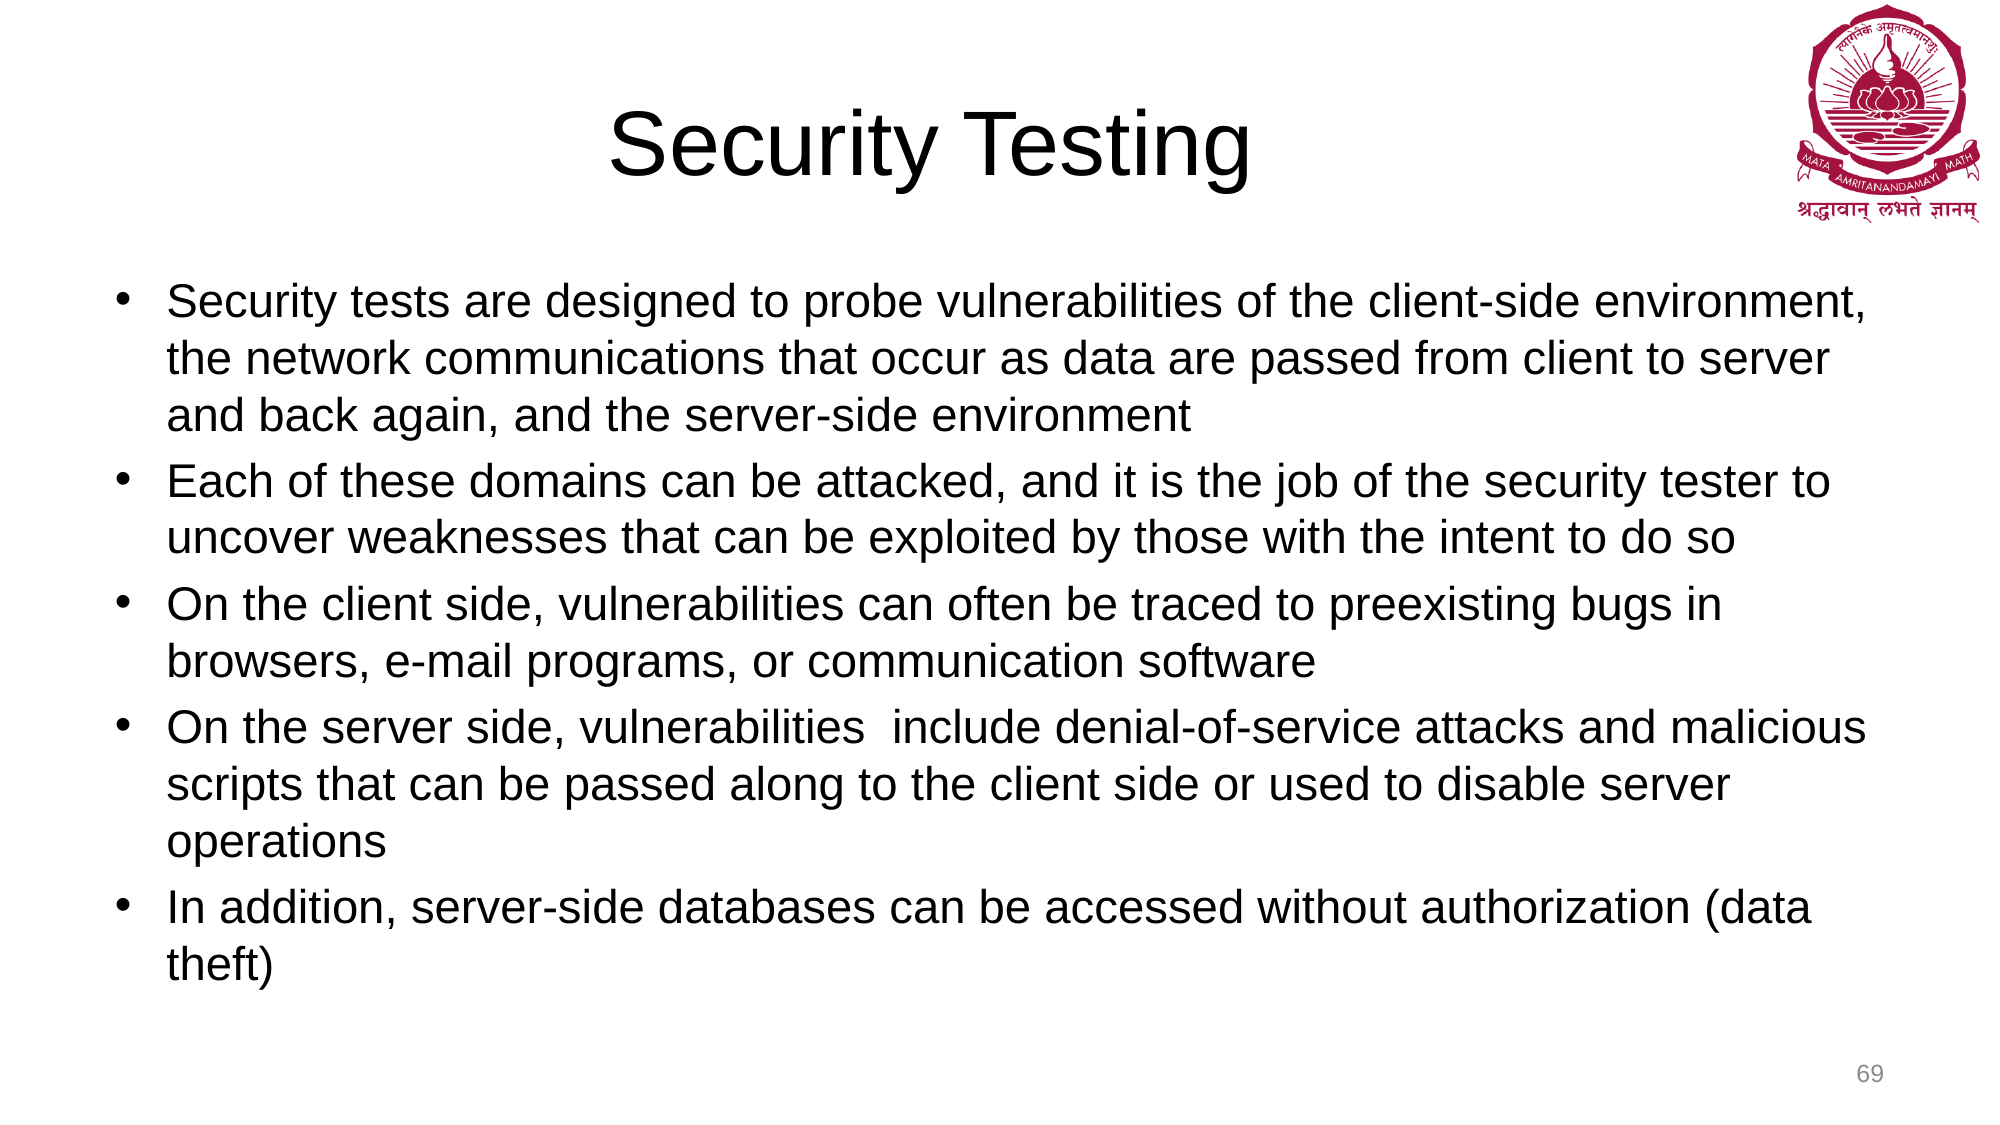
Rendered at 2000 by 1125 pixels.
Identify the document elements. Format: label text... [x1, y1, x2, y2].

list Security tests are designed to probe vulnerabilities of the client-side environment, the network communications that occur as data are passed from client to server and back again, and the server-side environment Each of these domains can be attacked, and it is the job of the security tester to uncover weaknesses that can be exploited by those with the intent to do so On the client side, vulnerabilities can often be traced to preexisting bugs in browsers, e-mail programs, or communication software On the server side, vulnerabilities include denial-of-service attacks and malicious scripts that can be passed along to the client side or used to disable server operations In addition, server-side databases can be accessed without authorization (data theft) [99, 262, 1900, 1005]
picture [1776, 1, 2000, 225]
slide_number 69 [1432, 1042, 1900, 1103]
title Security Testing [99, 45, 1763, 233]
